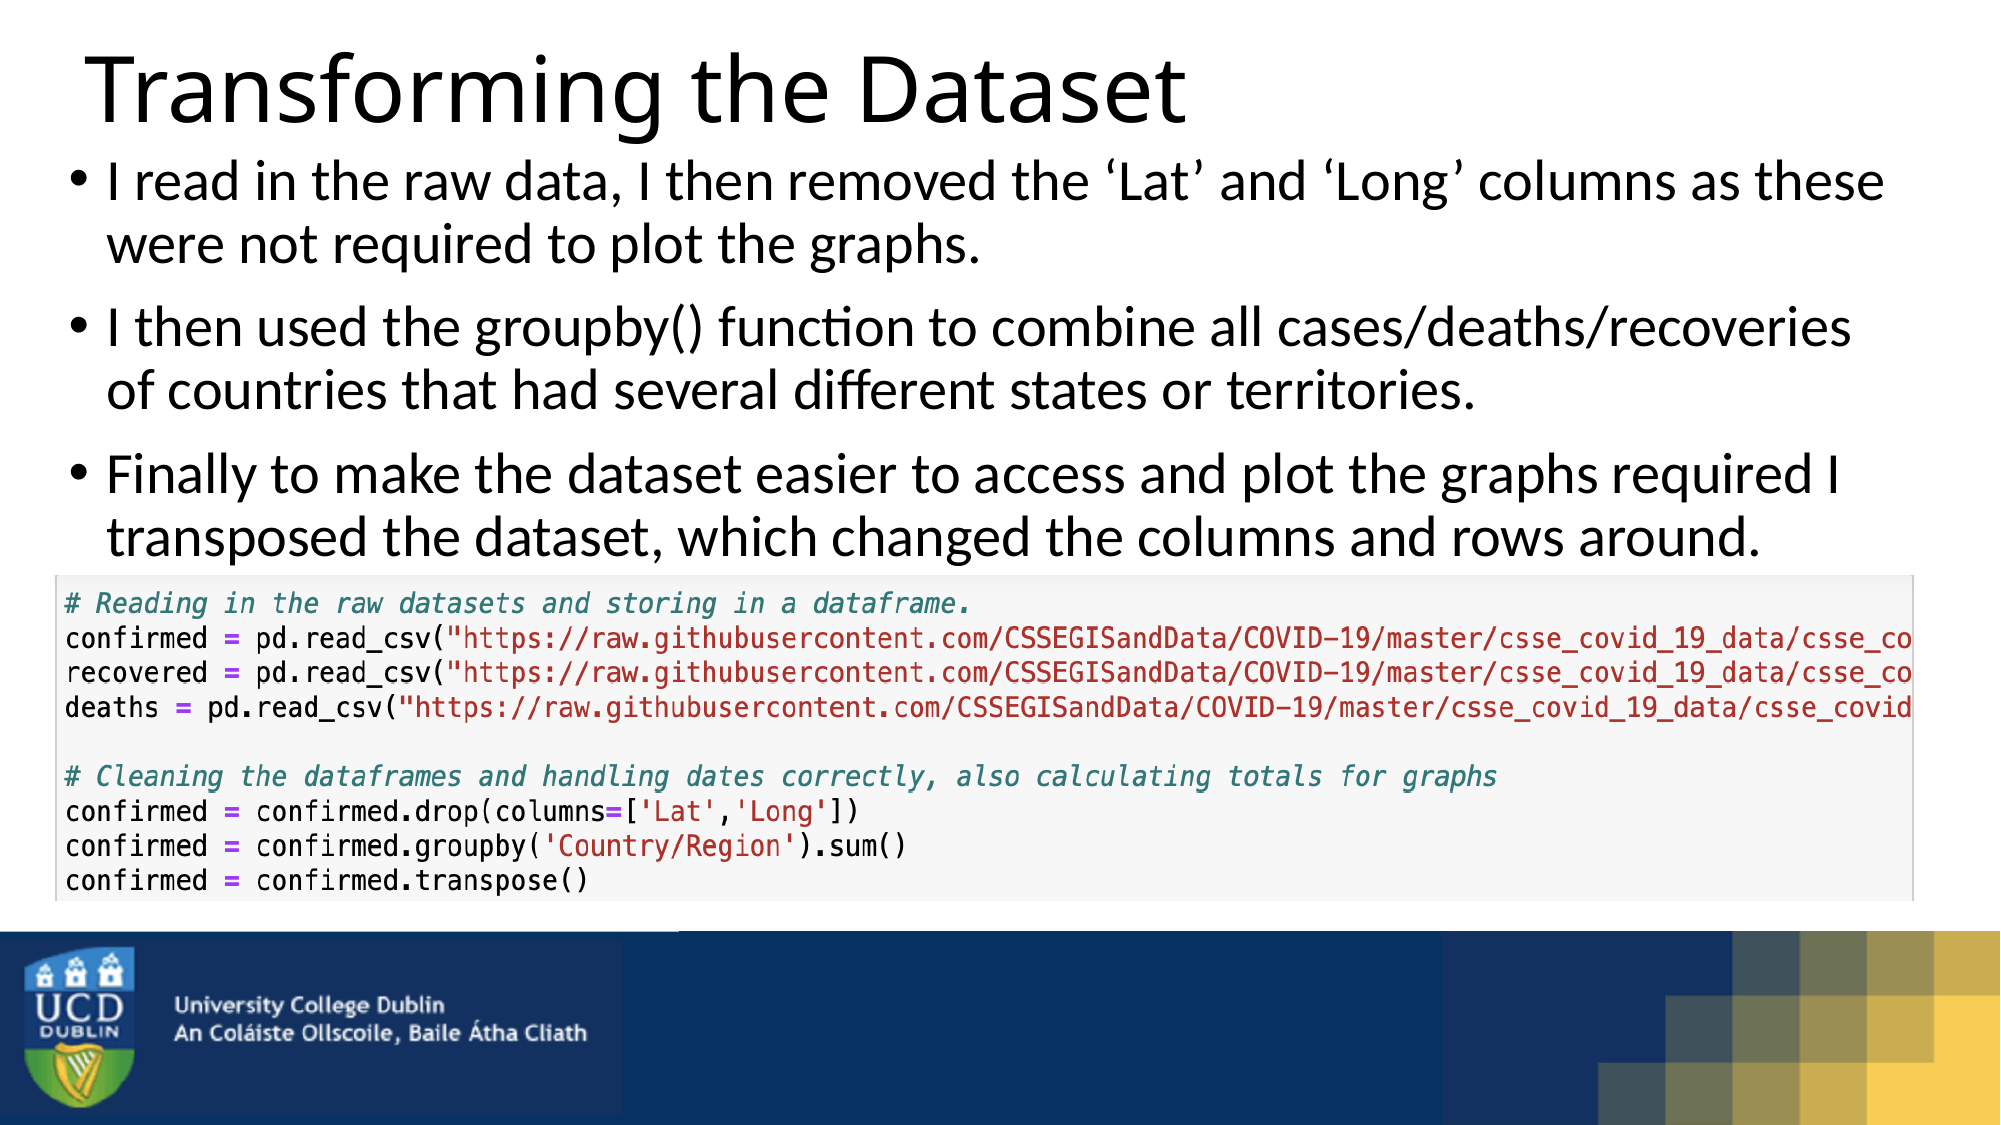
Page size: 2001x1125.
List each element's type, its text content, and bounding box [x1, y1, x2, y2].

picture [0, 940, 623, 1116]
title Transforming the Dataset [69, 0, 1931, 202]
picture [1442, 931, 2000, 1125]
picture [53, 575, 1915, 901]
list I read in the raw data, I then removed the ‘Lat’ and ‘Long’ columns as these were not required to plot the graphs. I then used the groupby() function to combine all cases/deaths/recoveries of countries that had several different states or territories. Finally to make the dataset easier to access and plot the graphs required I transposed the dataset, which changed the columns and rows around. [53, 142, 1915, 575]
